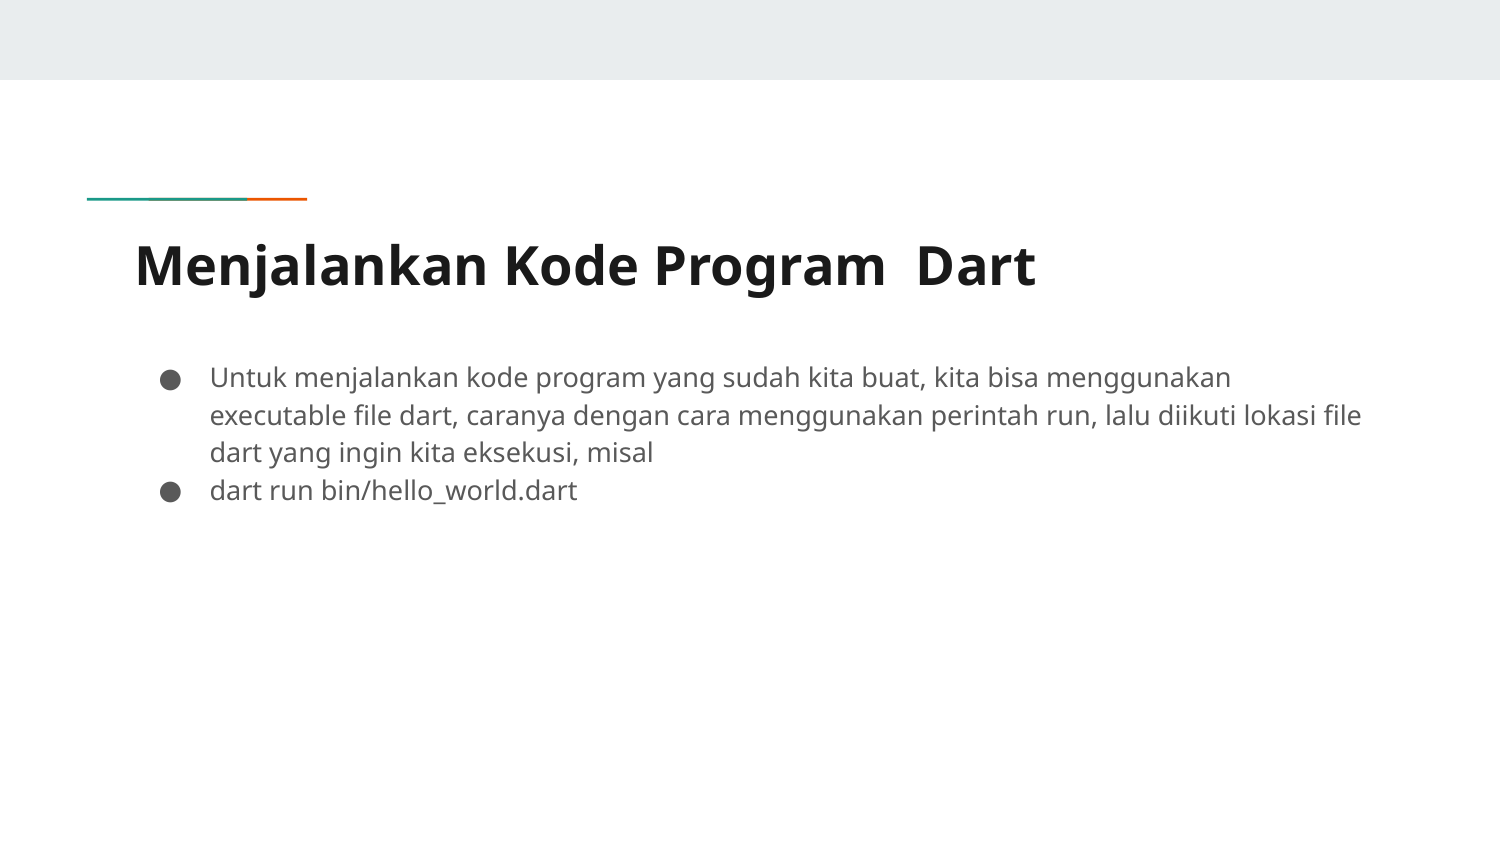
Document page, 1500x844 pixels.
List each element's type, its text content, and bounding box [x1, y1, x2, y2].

list Untuk menjalankan kode program yang sudah kita buat, kita bisa menggunakan executable file dart, caranya dengan cara menggunakan perintah run, lalu diikuti lokasi file dart yang ingin kita eksekusi, misal dart run bin/hello_world.dart [119, 341, 1381, 712]
title Menjalankan Kode Program Dart [119, 216, 1381, 305]
